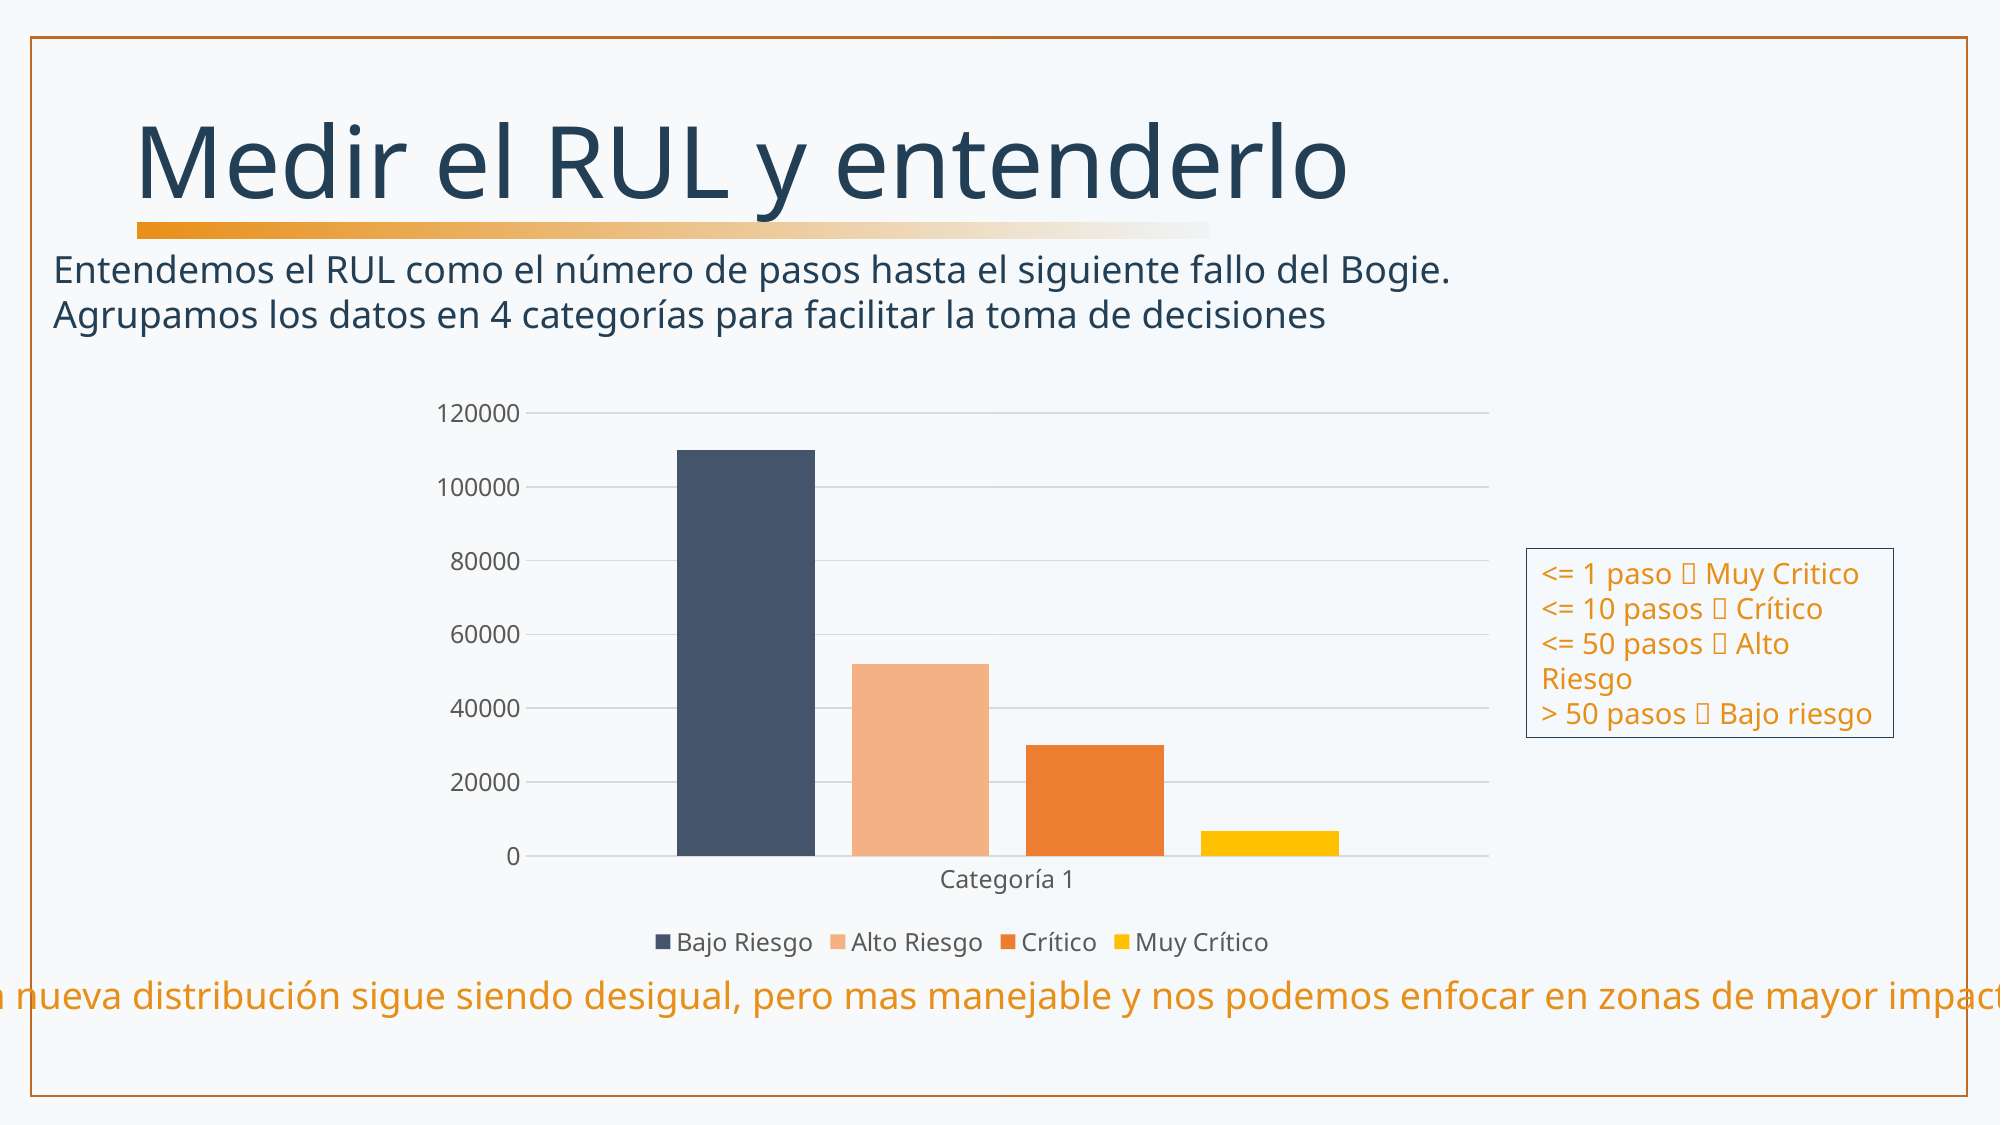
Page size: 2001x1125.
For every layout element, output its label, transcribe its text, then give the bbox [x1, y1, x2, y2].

text_box [136, 221, 1210, 239]
text_box Medir el RUL y entenderlo [118, 90, 1880, 226]
text_box Entendemos el RUL como el número de pasos hasta el siguiente fallo del Bogie. Agrupamos los datos en 4 categorías para facilitar la toma de decisiones [38, 238, 1477, 343]
text_box [30, 36, 1968, 964]
text_box <= 1 paso  Muy Critico <= 10 pasos  Crítico <= 50 pasos  Alto Riesgo > 50 pasos  Bajo riesgo [1526, 548, 1894, 738]
text_box [30, 1025, 1968, 1097]
chart [414, 384, 1512, 965]
text_box La nueva distribución sigue siendo desigual, pero mas manejable y nos podemos enfocar en zonas de mayor impacto [0, 964, 2000, 1025]
